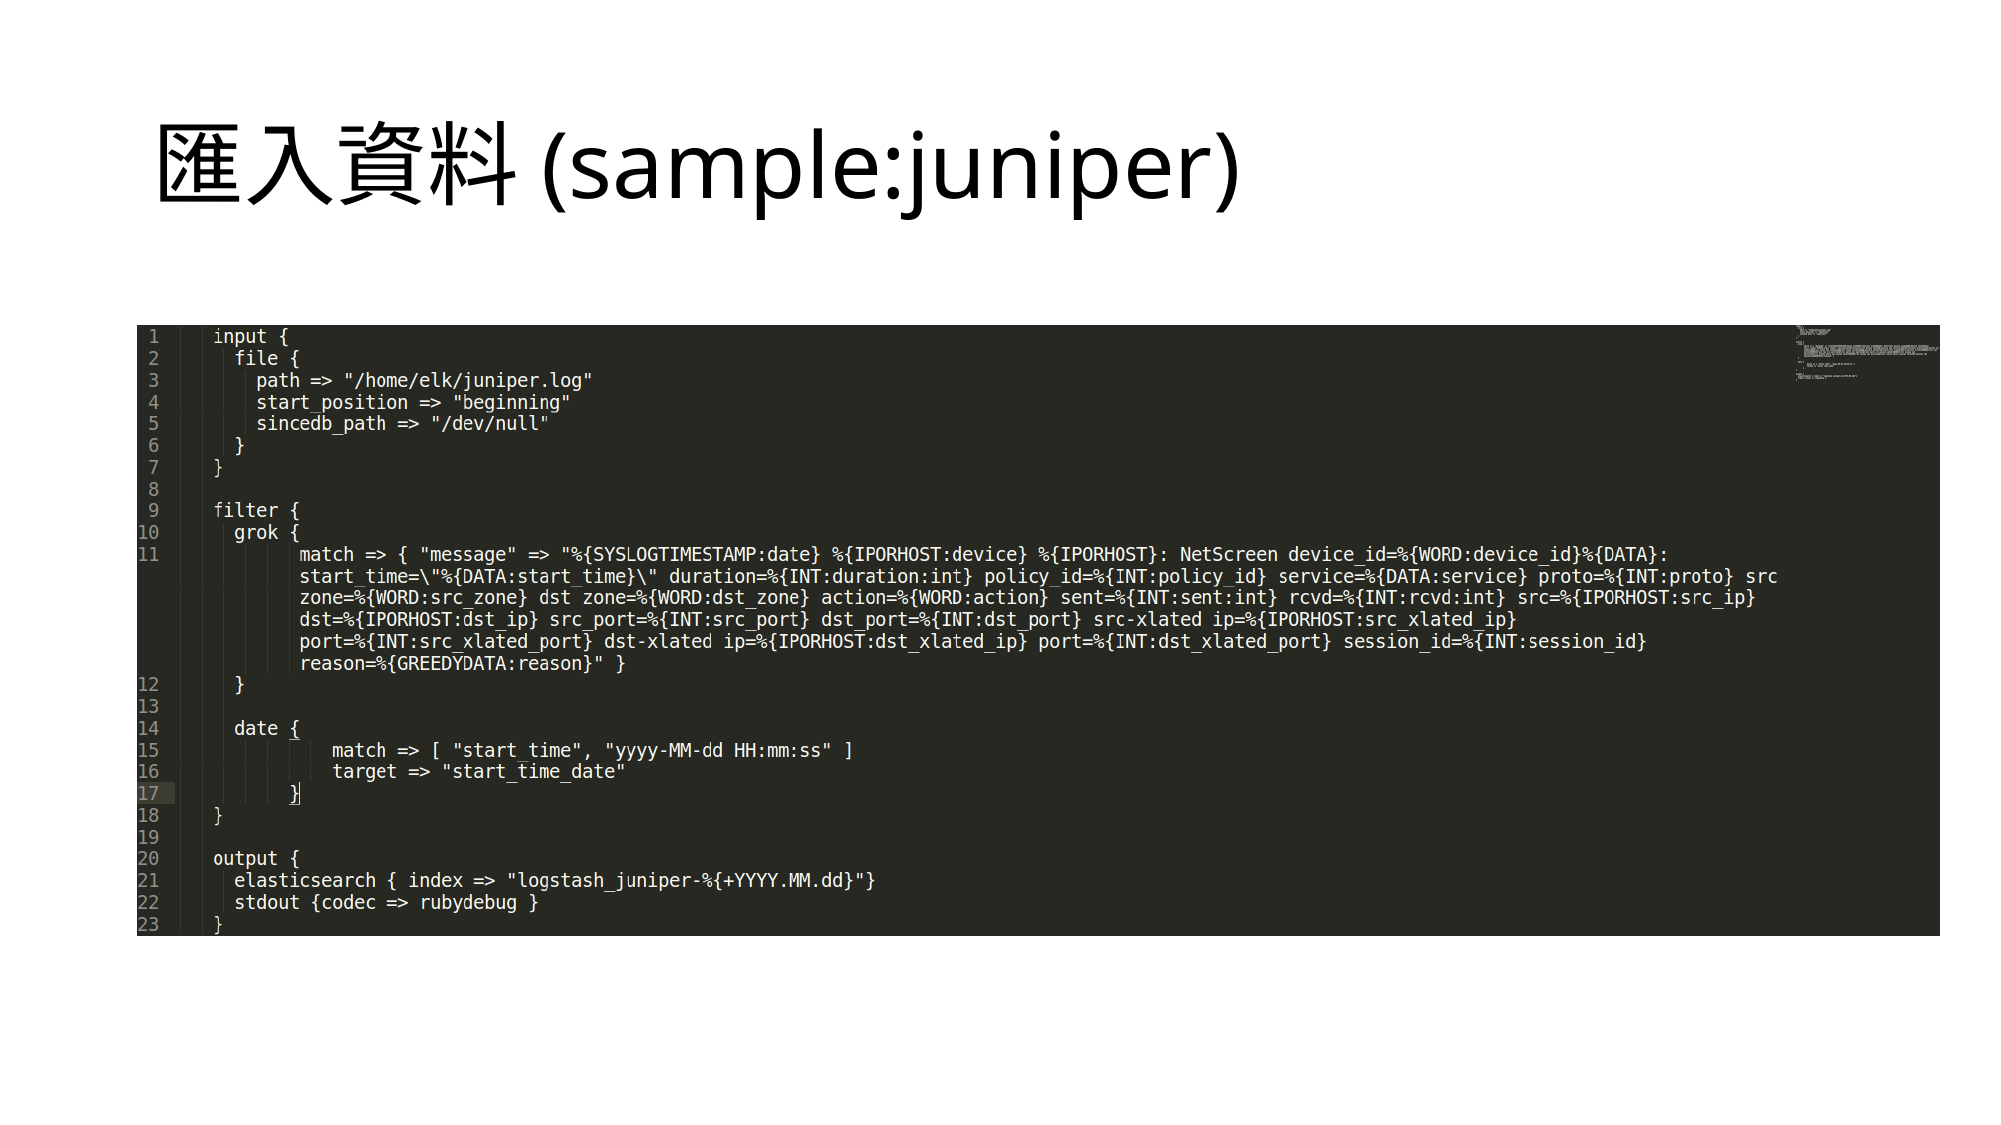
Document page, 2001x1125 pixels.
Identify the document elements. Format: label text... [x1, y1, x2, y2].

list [137, 325, 1940, 936]
title 匯入資料(sample:juniper) [137, 59, 1863, 278]
